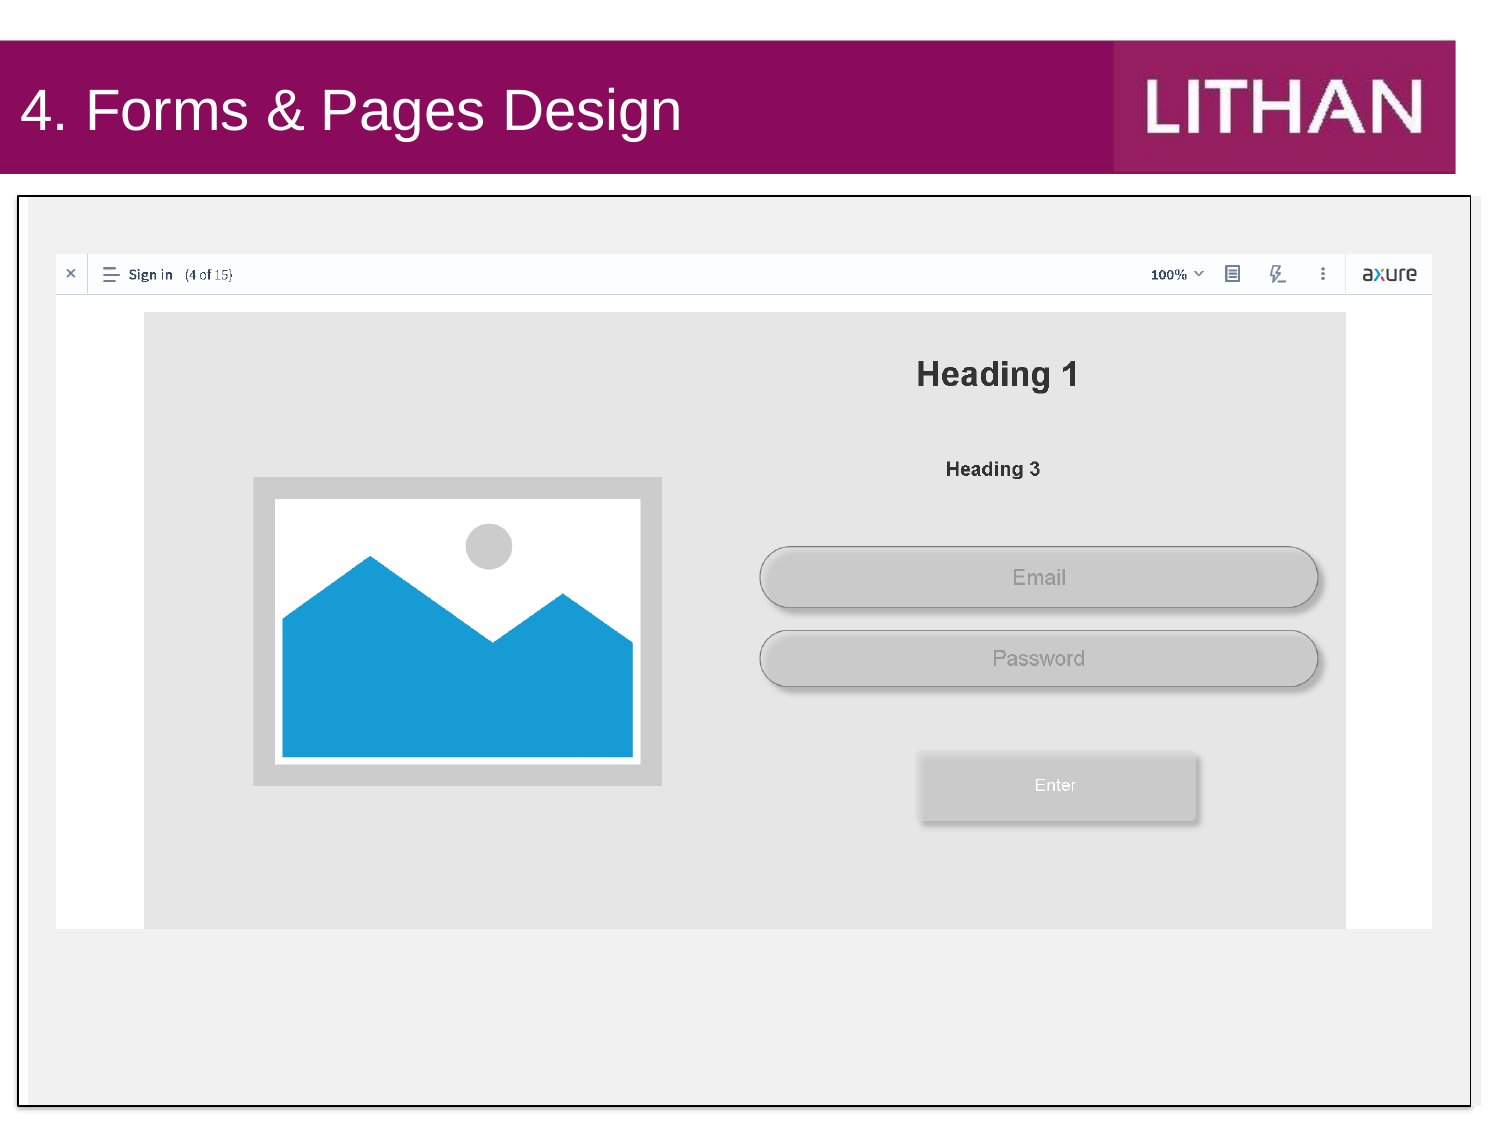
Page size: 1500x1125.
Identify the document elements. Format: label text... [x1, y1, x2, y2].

text_box [17, 196, 1471, 1106]
text_box [9, 192, 1478, 1117]
title 4. Forms & Pages Design [18, 70, 688, 192]
picture [56, 253, 1432, 929]
picture [0, 37, 1456, 178]
text_box [1471, 196, 1481, 1106]
